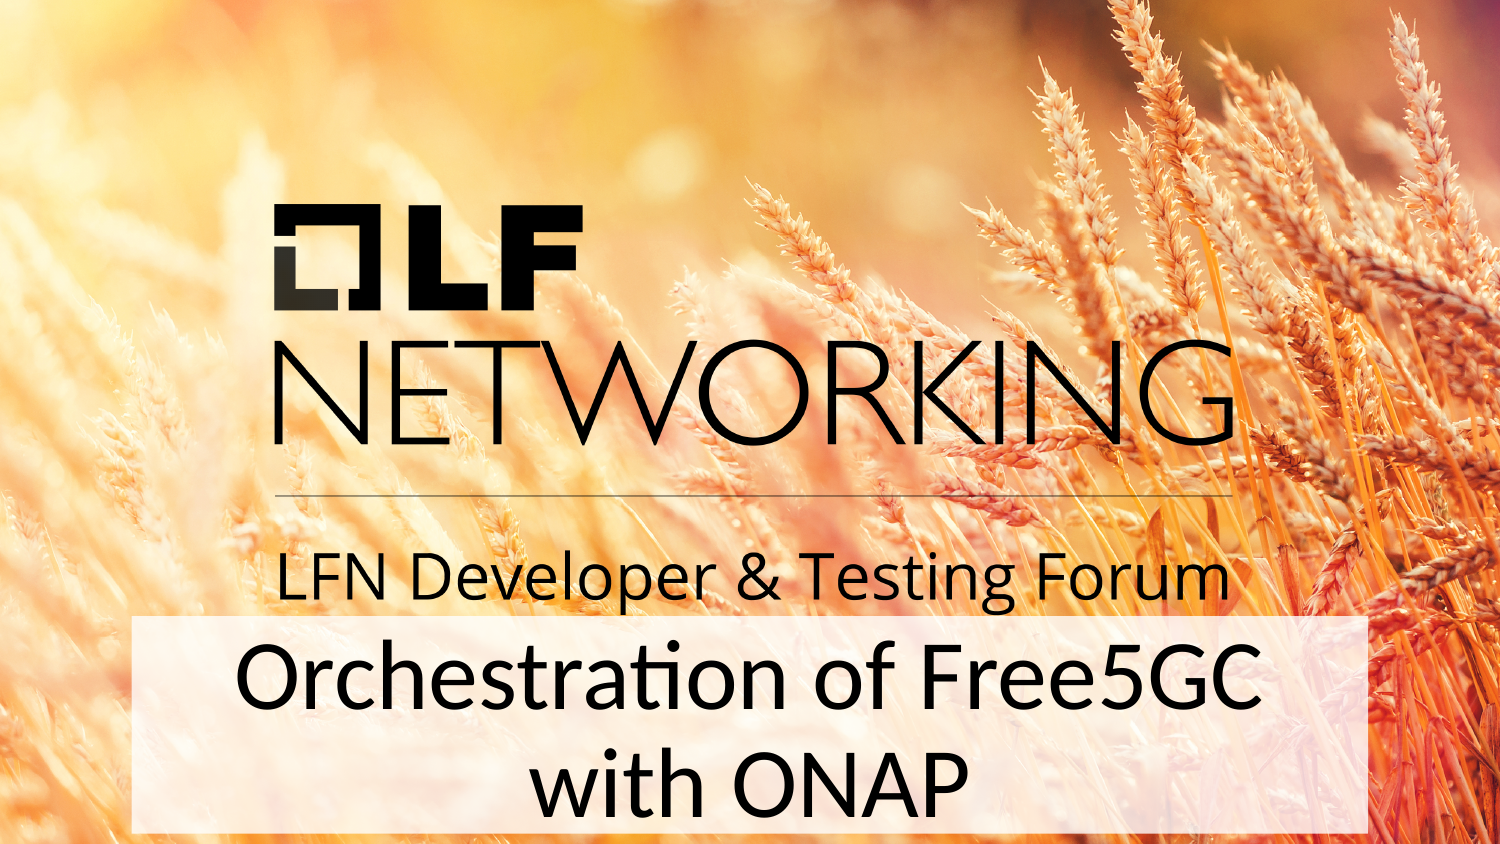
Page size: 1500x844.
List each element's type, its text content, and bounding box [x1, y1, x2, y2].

picture [0, 0, 1500, 844]
text_box Orchestration of Free5GC with ONAP [131, 616, 1369, 834]
